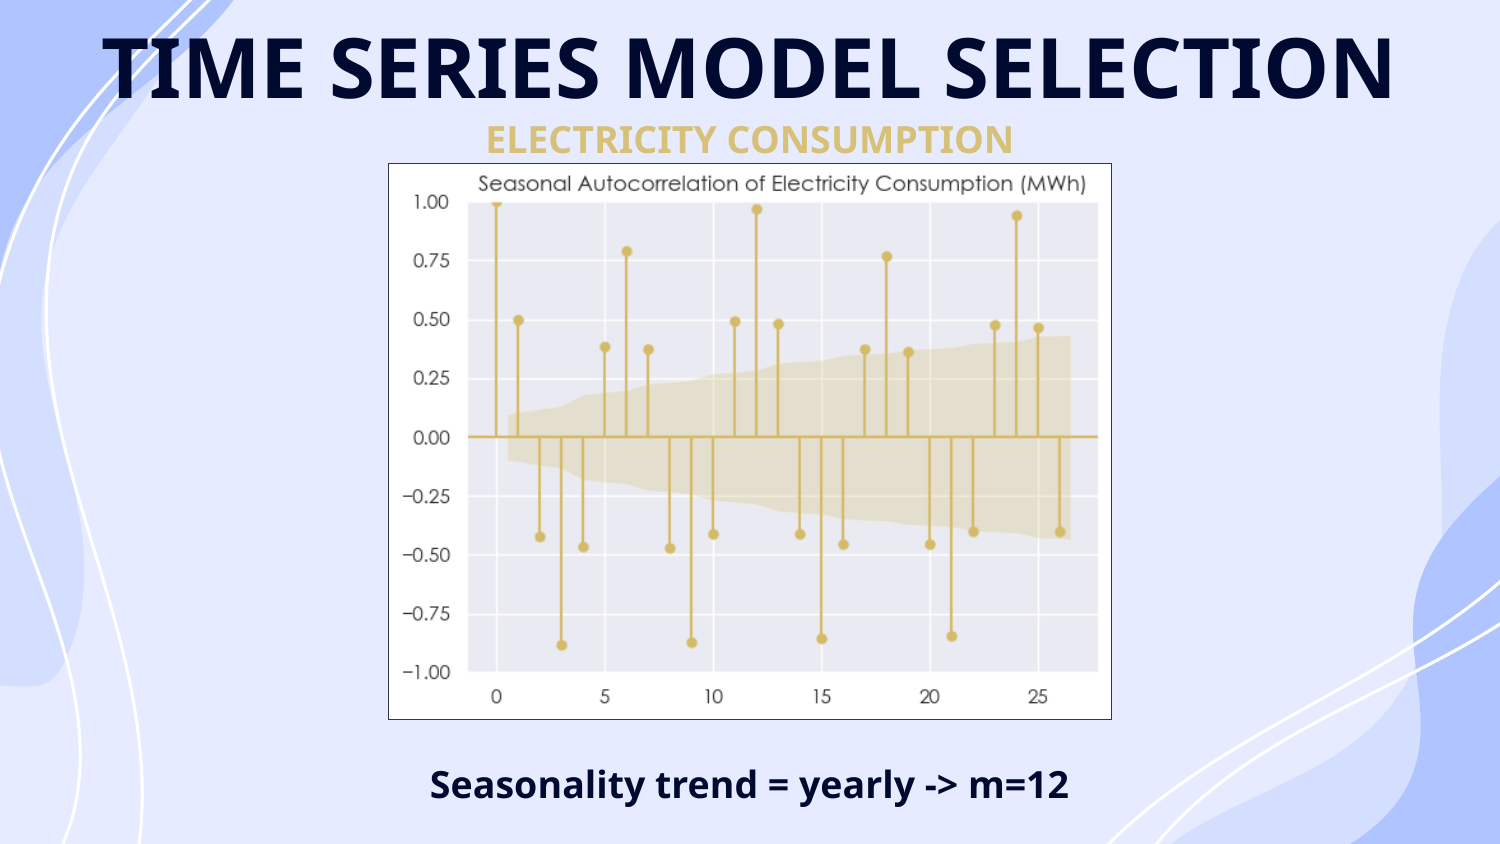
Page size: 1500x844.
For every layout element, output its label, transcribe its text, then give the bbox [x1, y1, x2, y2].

title TIME SERIES MODEL SELECTION [0, 0, 1500, 122]
picture [388, 163, 1112, 721]
text_box ELECTRICITY CONSUMPTION [435, 108, 1065, 161]
text_box Seasonality trend = yearly -> m=12 [409, 753, 1091, 814]
